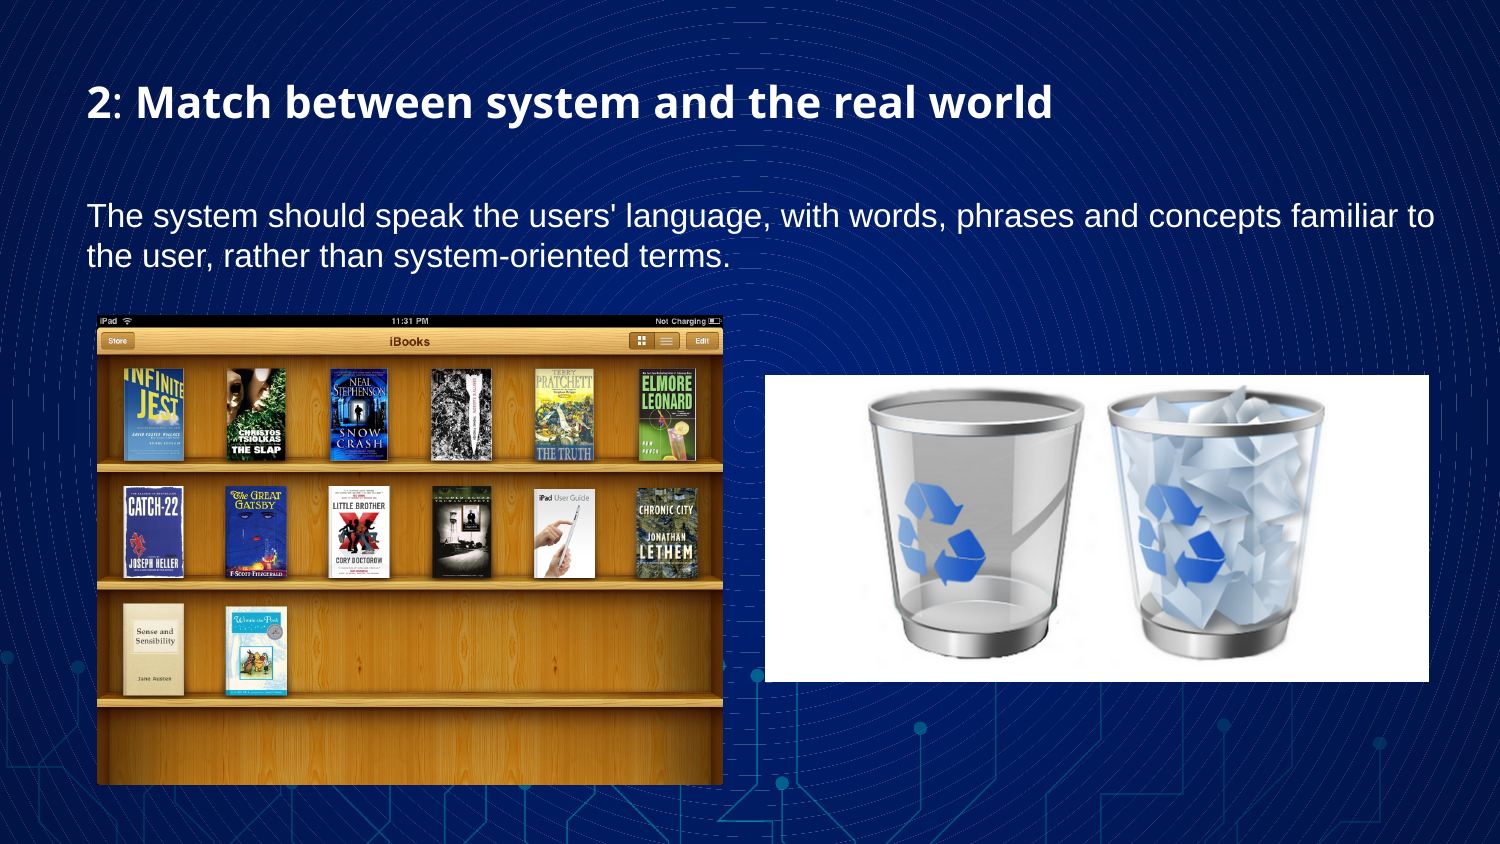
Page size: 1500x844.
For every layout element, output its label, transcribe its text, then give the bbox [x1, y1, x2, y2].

title 2: Match between system and the real world [71, 59, 1203, 144]
picture [765, 375, 1429, 682]
picture [97, 314, 723, 785]
text_box The system should speak the users' language, with words, phrases and concepts familiar to the user, rather than system-oriented terms. [71, 179, 1471, 316]
